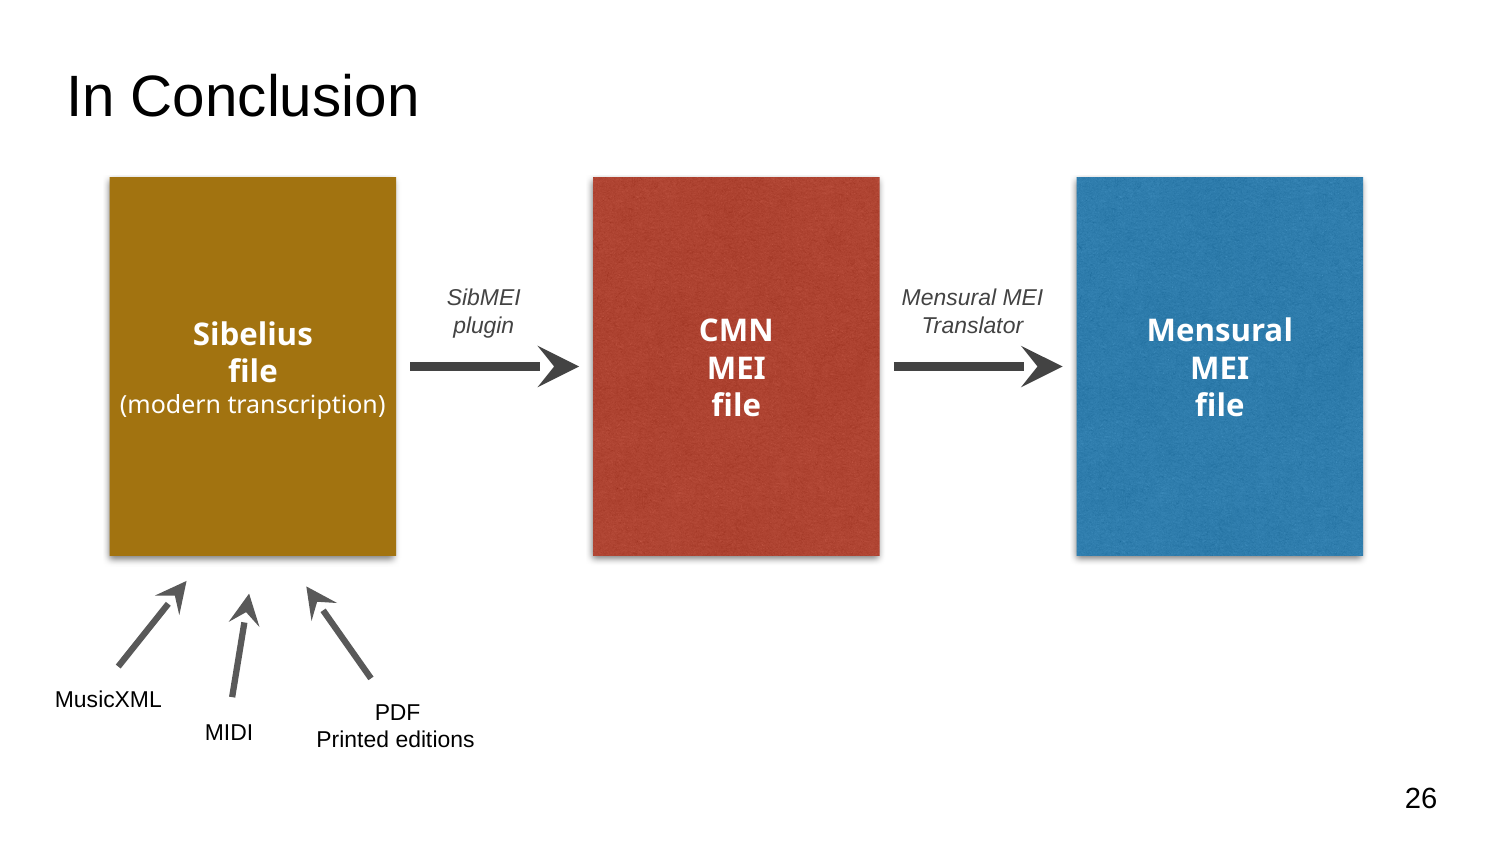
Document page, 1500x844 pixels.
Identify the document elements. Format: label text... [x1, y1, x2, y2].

text_box CMN MEI file [593, 177, 880, 556]
text_box MIDI [156, 699, 301, 764]
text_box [231, 593, 250, 698]
text_box Sibelius file (modern transcription) [109, 177, 397, 556]
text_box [118, 580, 187, 667]
text_box Mensural MEI Translator [882, 270, 1063, 351]
text_box MusicXML [36, 666, 181, 732]
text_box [306, 586, 372, 679]
text_box SibMEI plugin [410, 270, 558, 351]
text_box Mensural MEI file [1076, 177, 1364, 556]
slide_number 26 [1389, 764, 1480, 830]
text_box PDF Printed editions [301, 680, 494, 770]
title In Conclusion [51, 43, 1449, 151]
